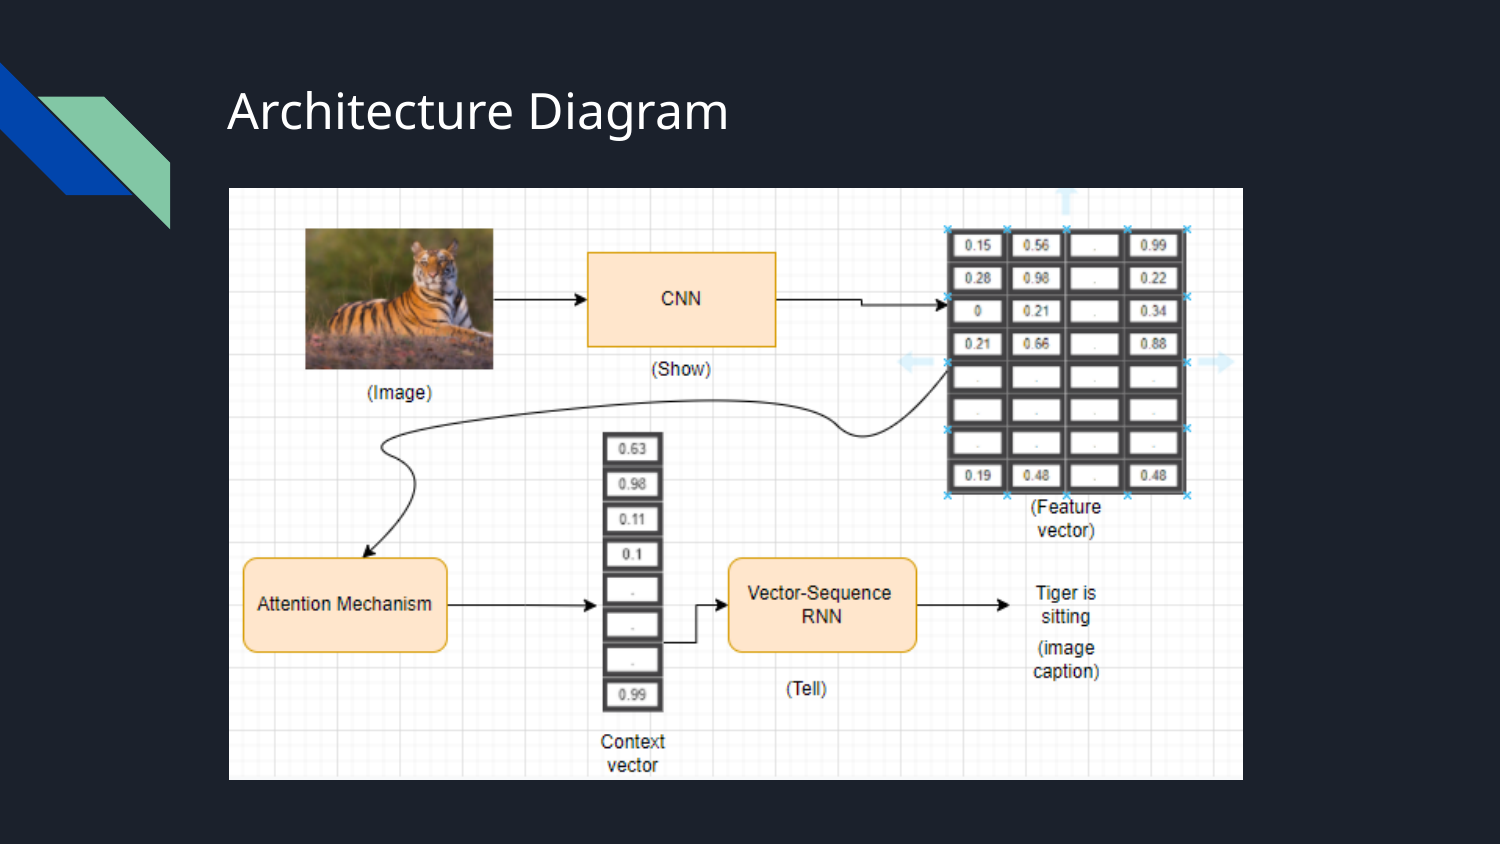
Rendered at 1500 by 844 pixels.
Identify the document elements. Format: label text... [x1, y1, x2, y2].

picture [229, 188, 1243, 780]
title Architecture Diagram [212, 64, 1368, 215]
